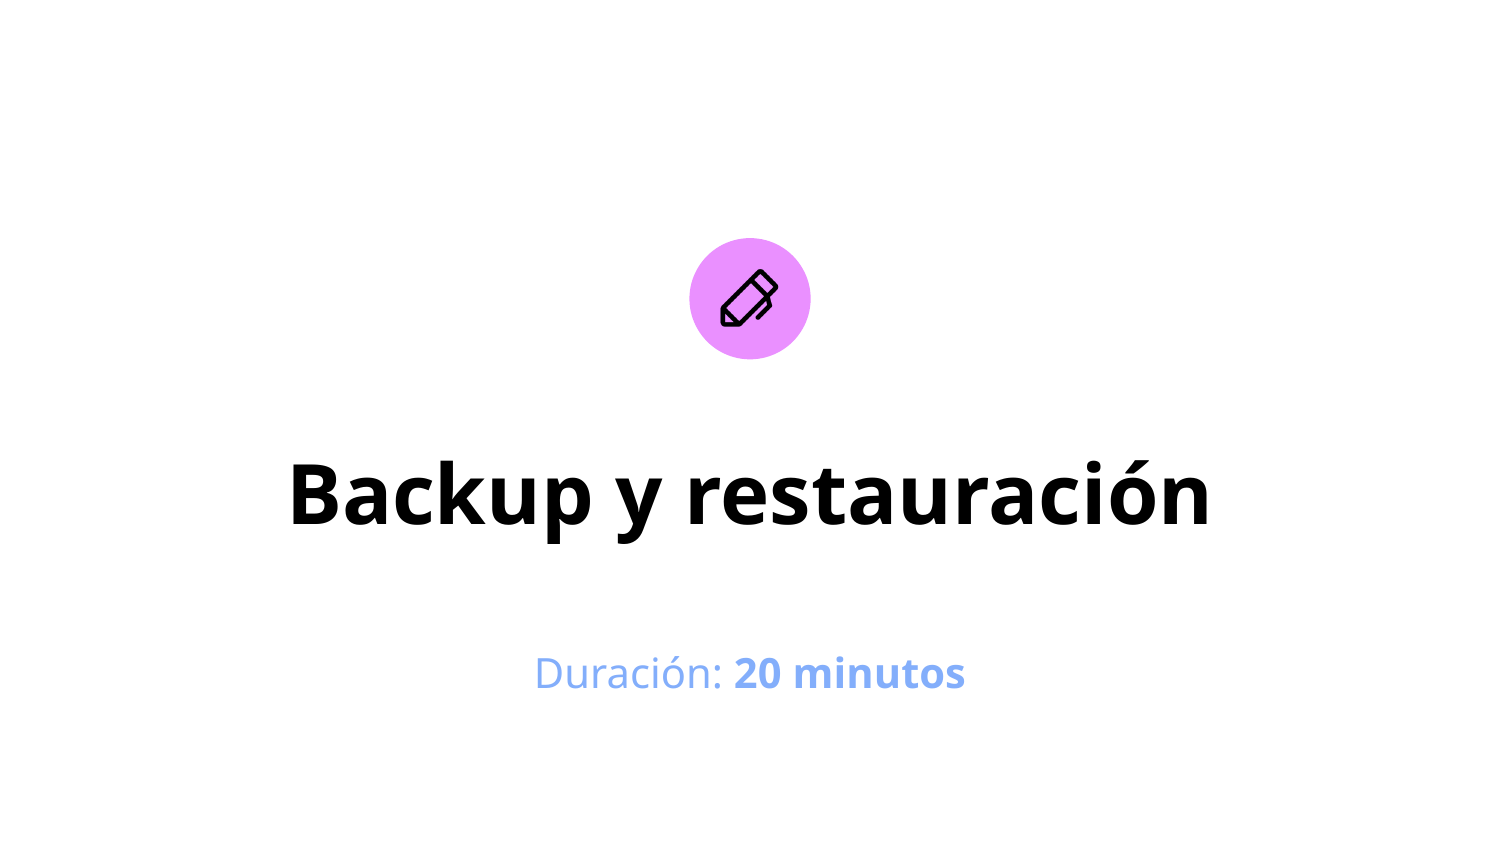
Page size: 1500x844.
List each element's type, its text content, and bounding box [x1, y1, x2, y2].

text_box Duración: 20 minutos [161, 631, 1339, 712]
text_box Backup y restauración [239, 437, 1261, 558]
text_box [689, 237, 811, 360]
